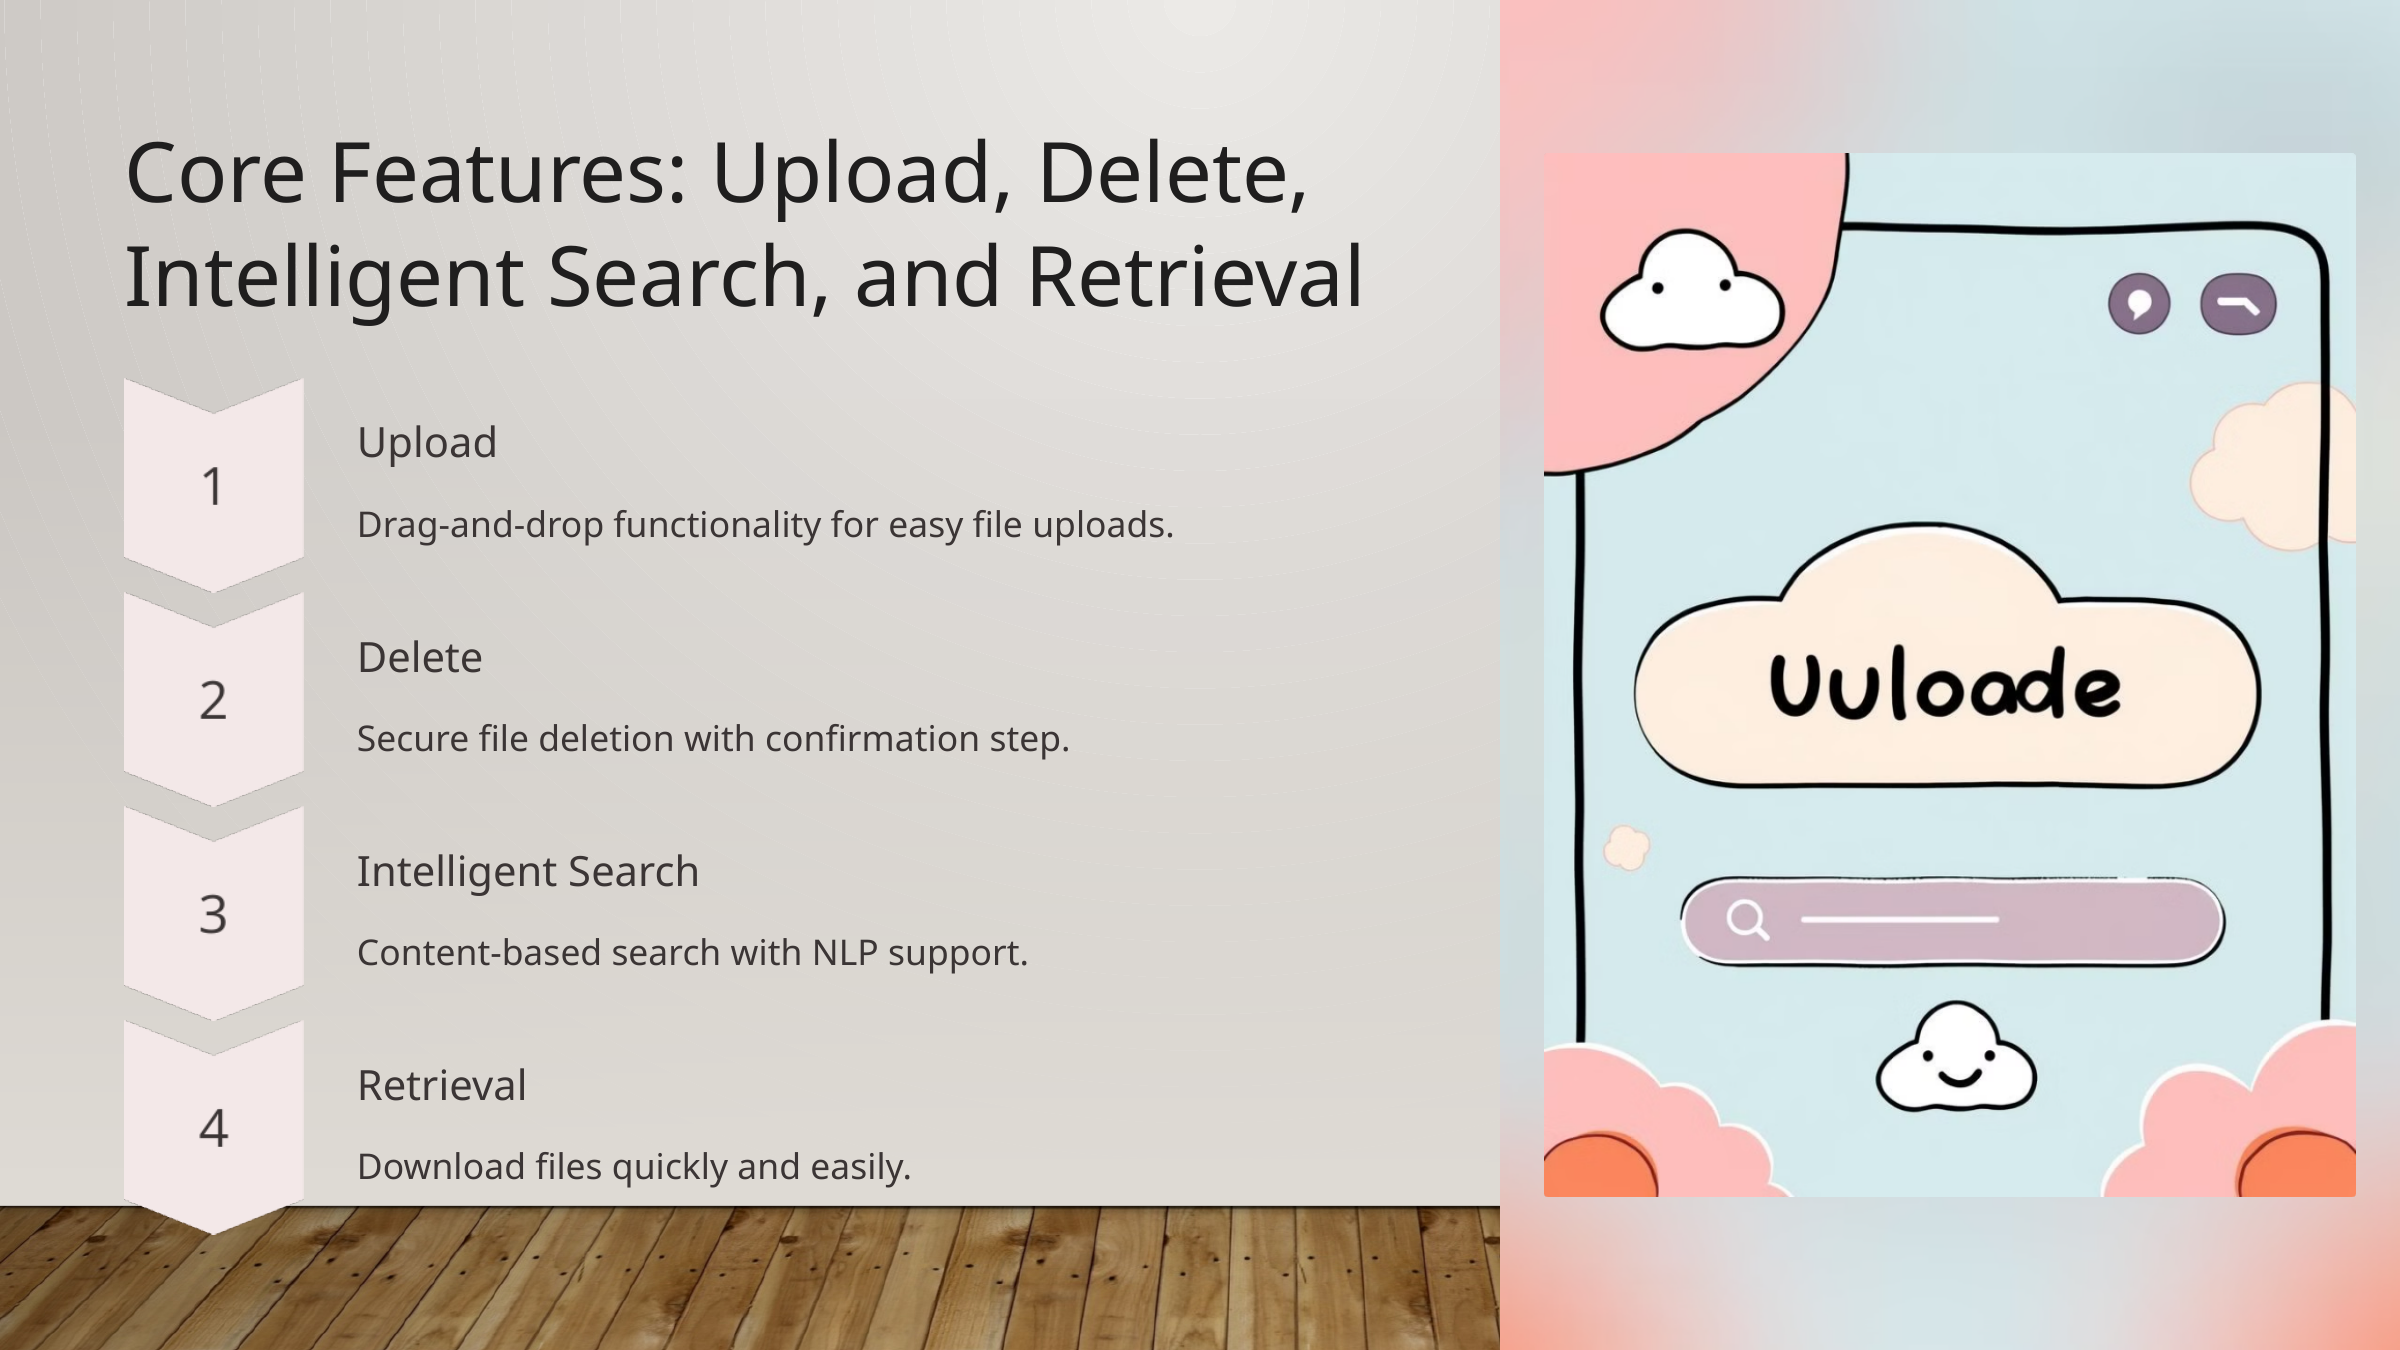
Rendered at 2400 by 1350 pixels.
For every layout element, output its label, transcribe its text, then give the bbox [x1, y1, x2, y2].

text_box Core Features: Upload, Delete, Intelligent Search, and Retrieval [124, 115, 1375, 325]
text_box Delete [356, 628, 777, 681]
text_box Secure file deletion with confirmation step. [356, 702, 1375, 760]
picture [0, 0, 2400, 1350]
text_box Intelligent Search [356, 842, 777, 895]
text_box Retrieval [356, 1056, 777, 1109]
text_box Download files quickly and easily. [356, 1130, 1375, 1188]
text_box Drag-and-drop functionality for easy file uploads. [356, 488, 1375, 546]
text_box Content-based search with NLP support. [356, 916, 1375, 974]
text_box Upload [356, 414, 777, 467]
